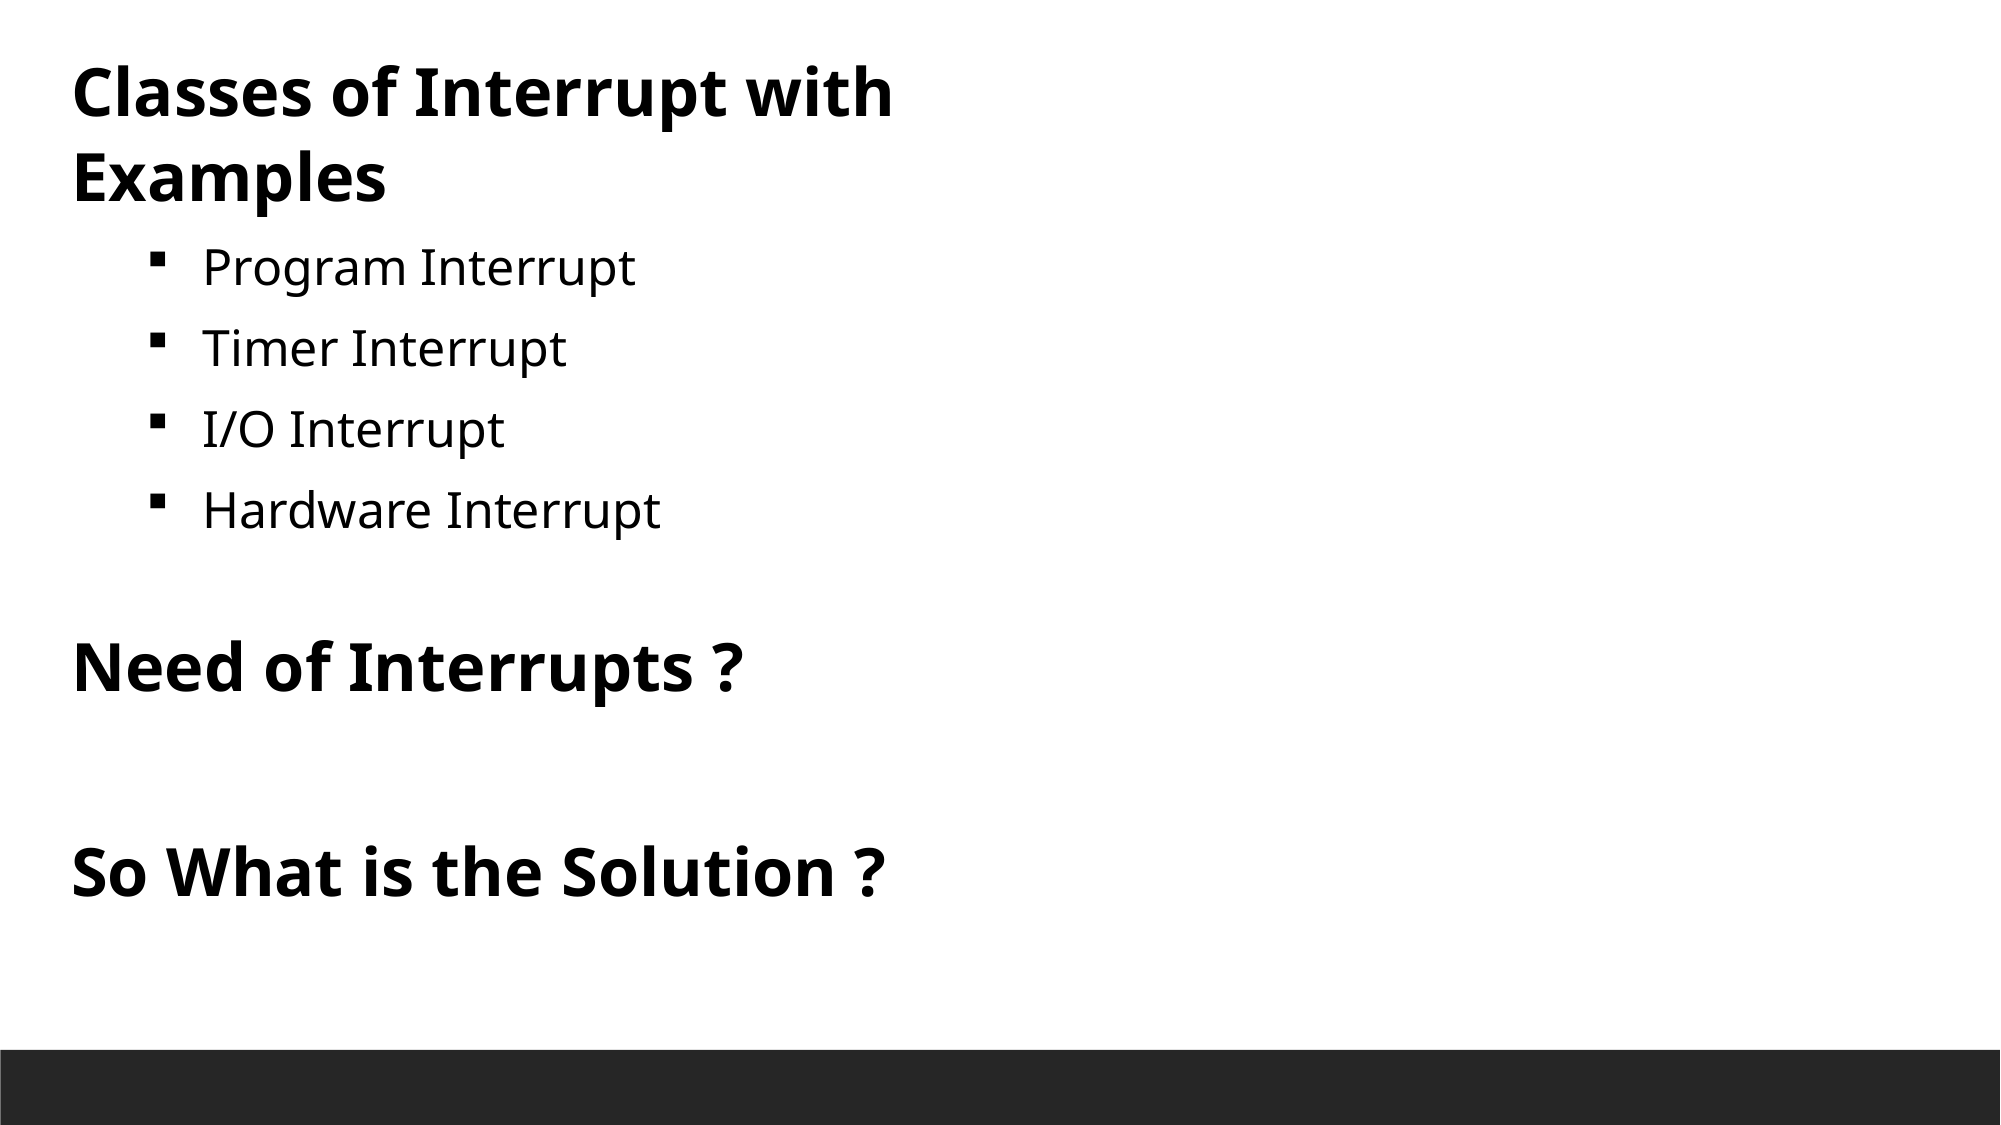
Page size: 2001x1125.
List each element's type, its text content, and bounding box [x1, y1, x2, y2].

text_box Classes of Interrupt with Examples Program Interrupt Timer Interrupt I/O Interrupt Hardware Interrupt Need of Interrupts ? So What is the Solution ? [56, 36, 1057, 917]
